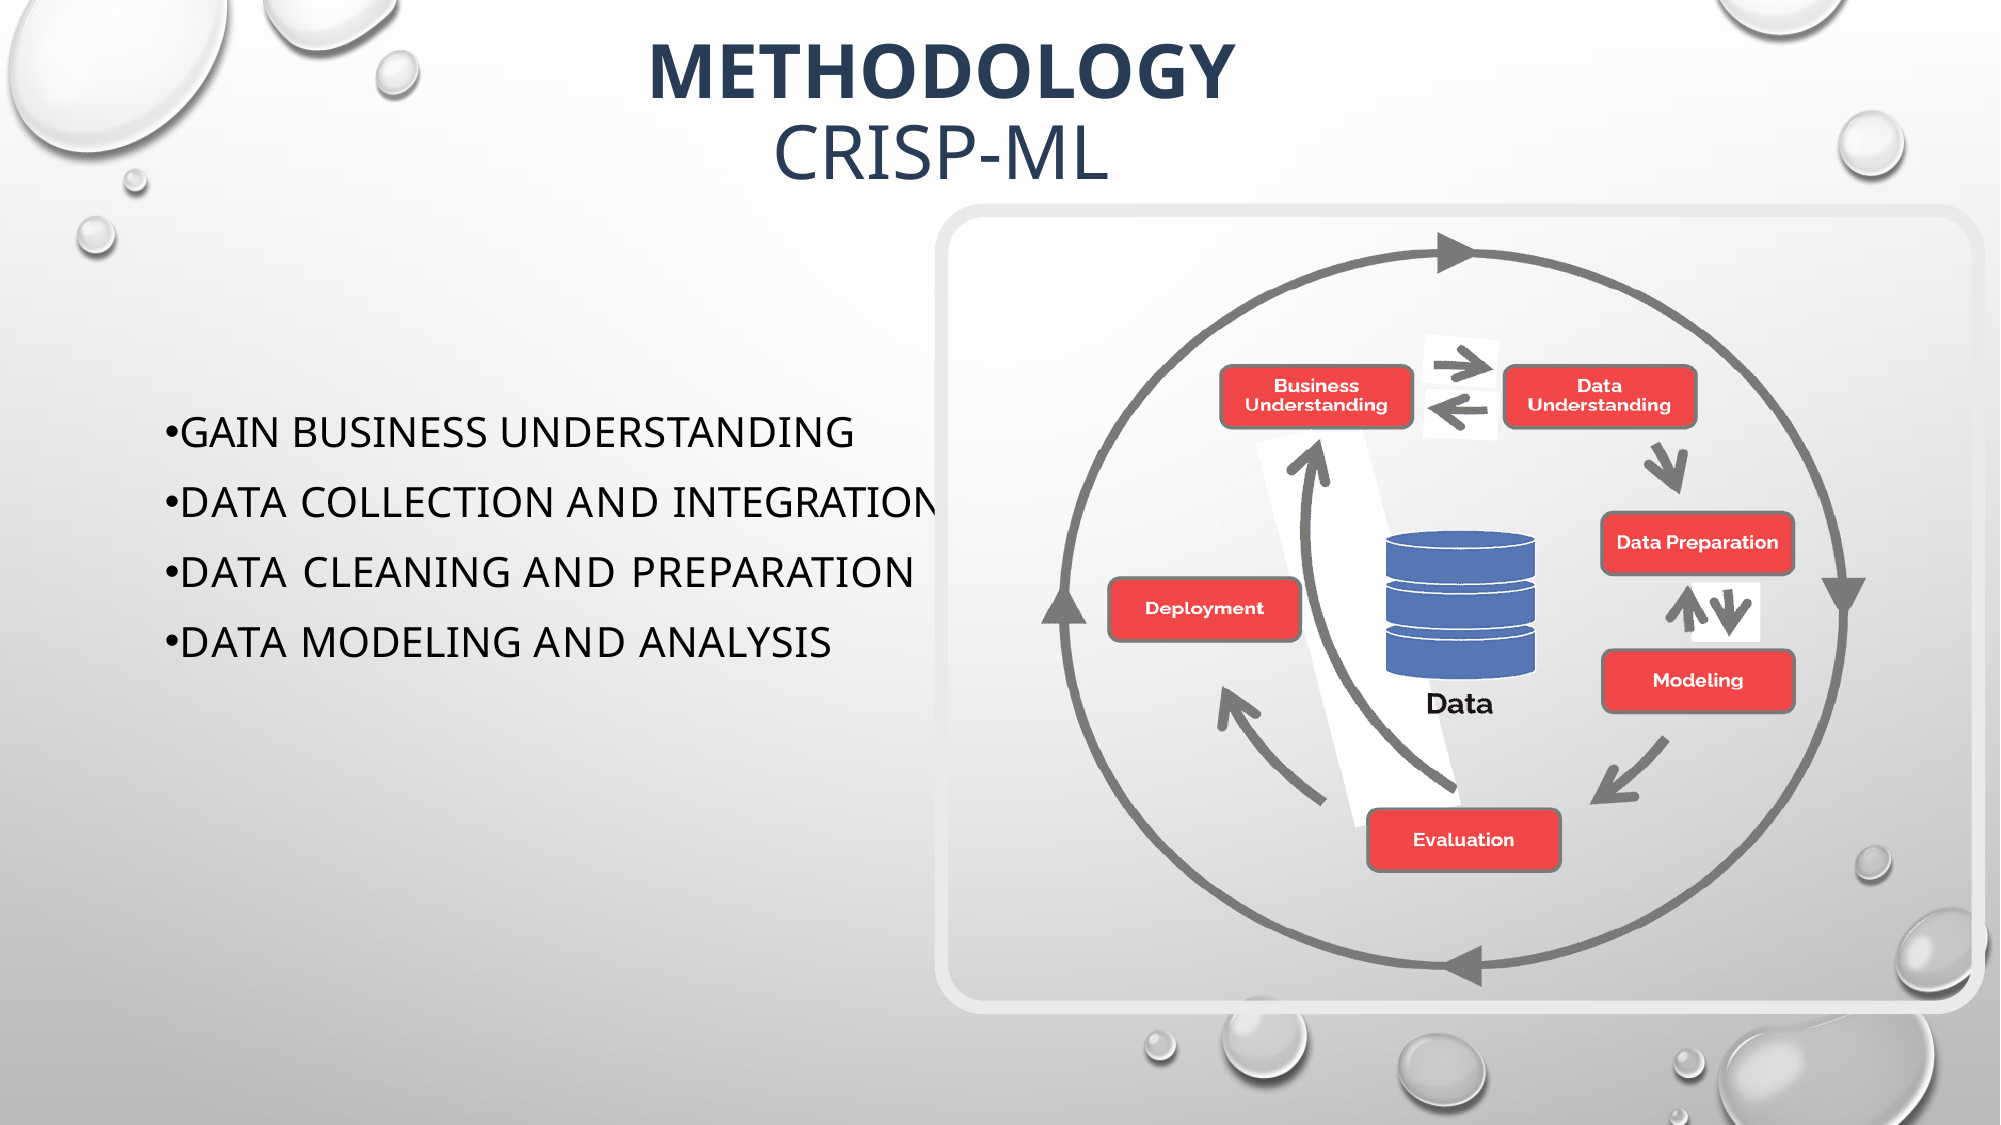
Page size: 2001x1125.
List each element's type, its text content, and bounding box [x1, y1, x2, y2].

list GAIN BUSINESS UNDERSTANDING DATA COLLECTION AND INTEGRATION DATA CLEANING AND PREPARATION DATA MODELING AND ANALYSIS [149, 388, 934, 950]
picture [0, 0, 2000, 1125]
title Methodology crisp-ml [313, 18, 1570, 211]
